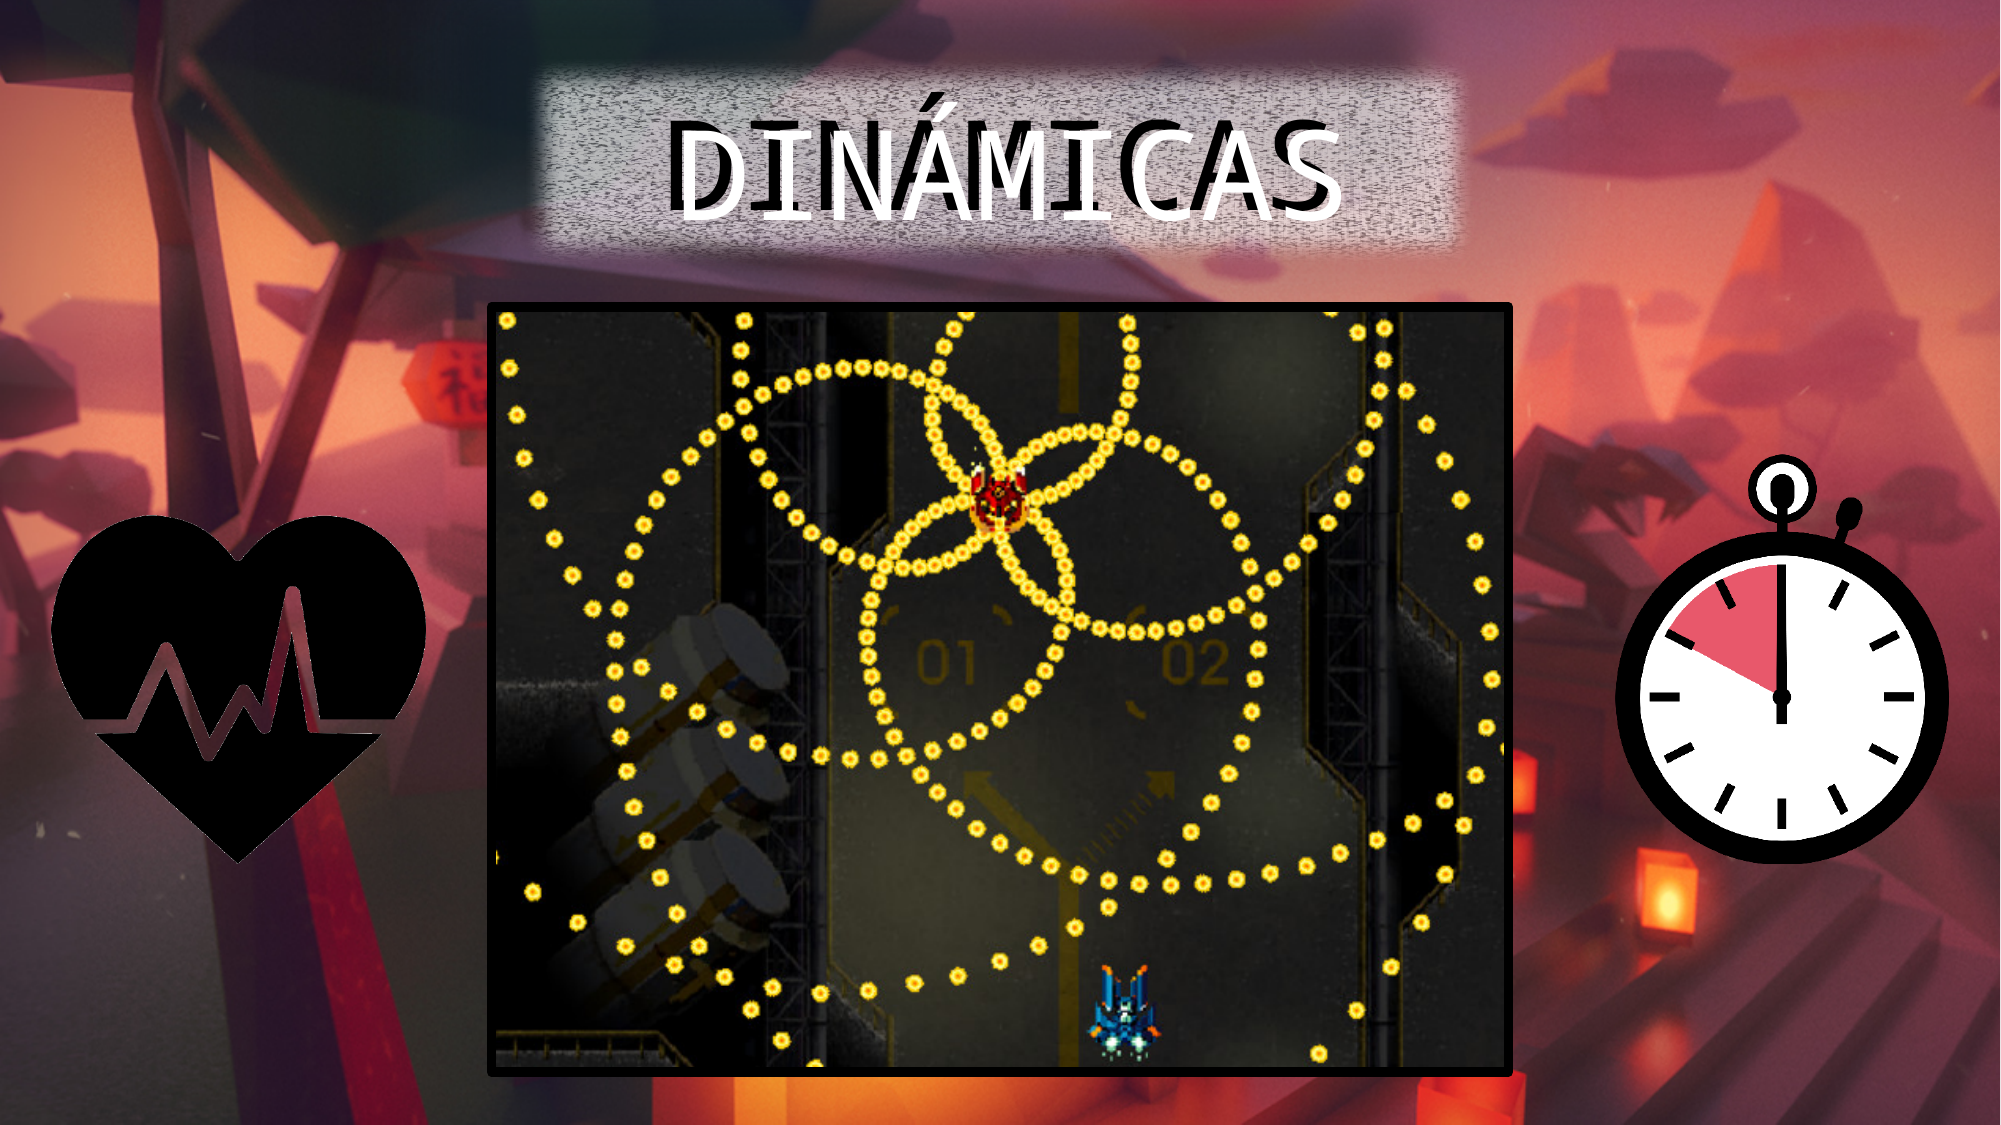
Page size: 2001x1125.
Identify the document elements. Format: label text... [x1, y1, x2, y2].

text_box DINÁMICAS [150, 71, 1876, 290]
title DINÁMICAS [137, 61, 1863, 279]
picture [0, 0, 2001, 1125]
